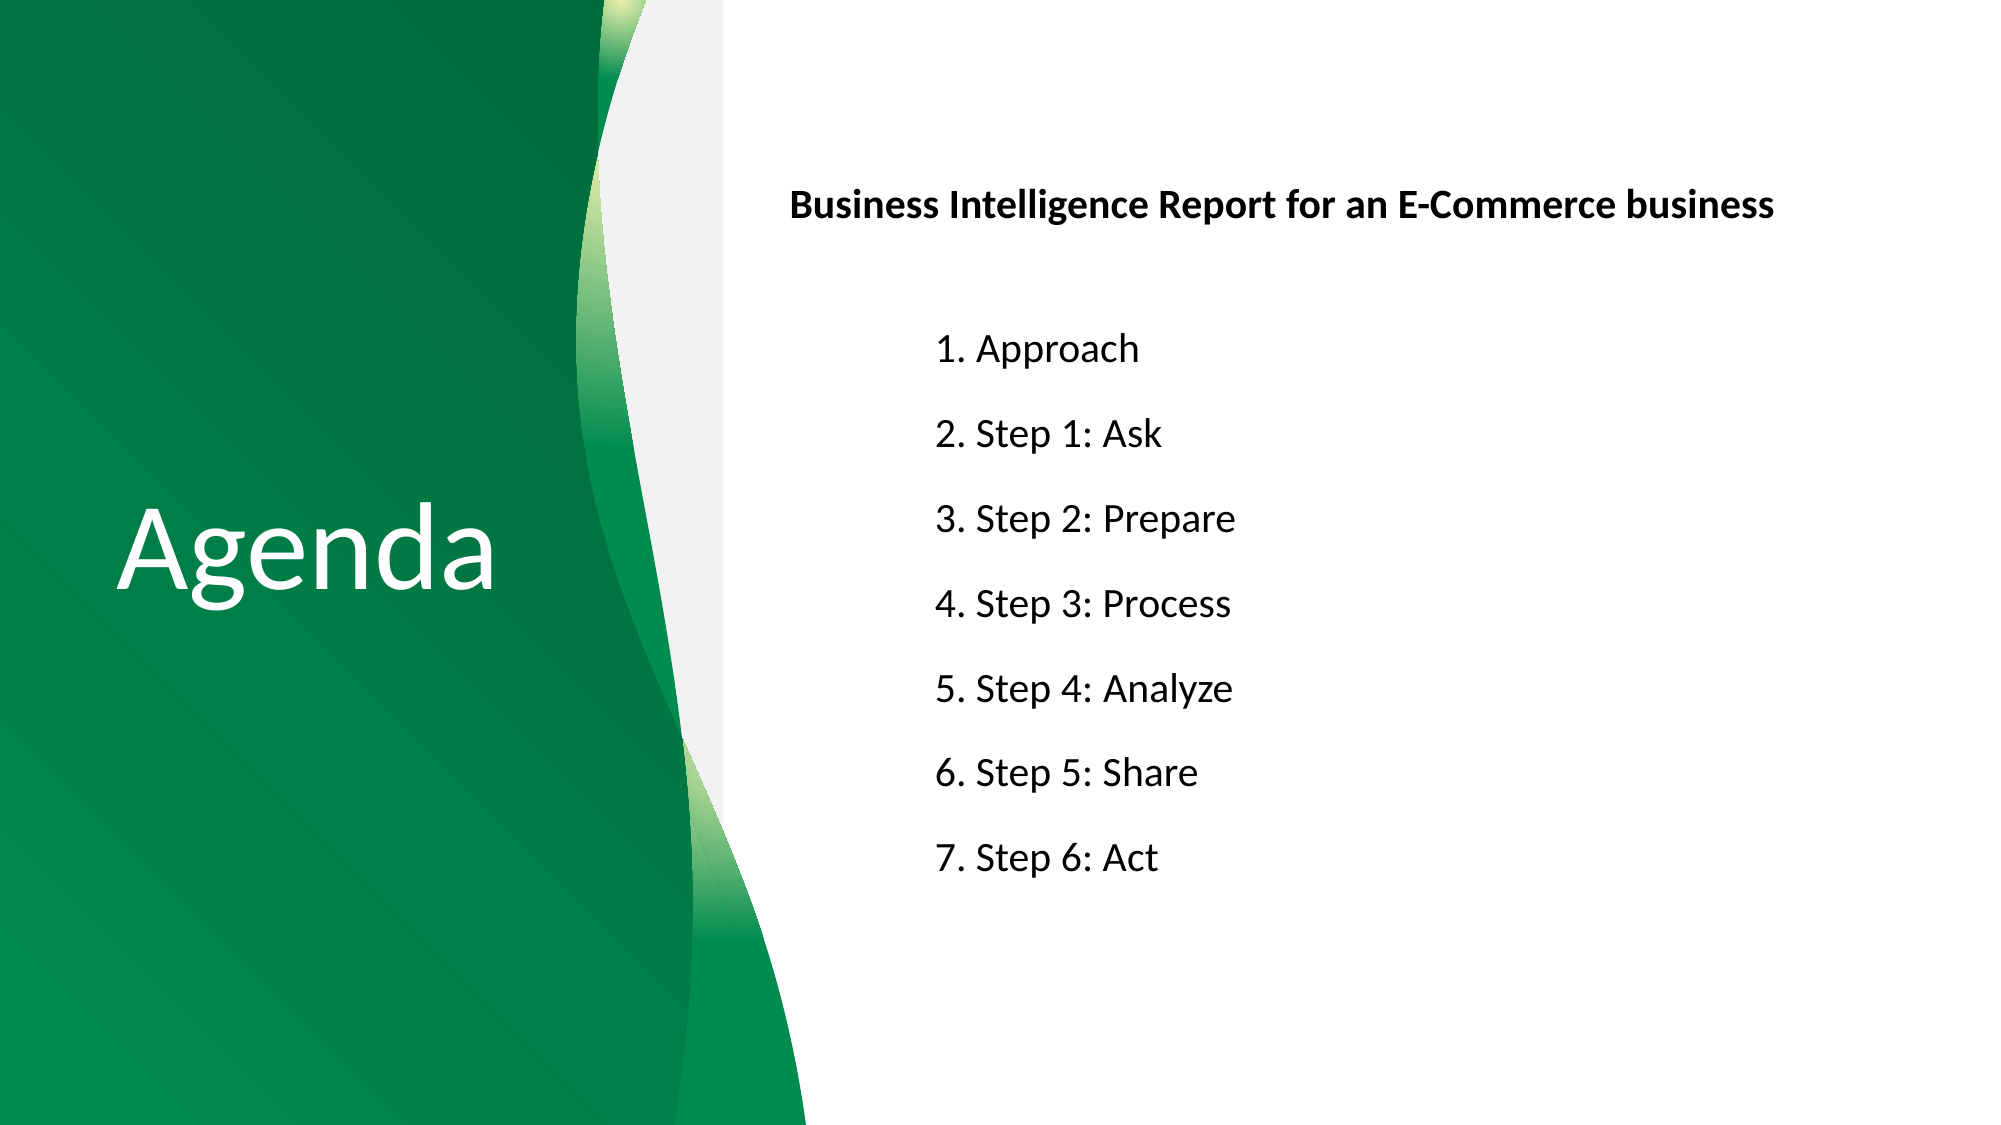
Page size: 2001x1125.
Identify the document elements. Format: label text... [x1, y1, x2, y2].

text_box 7. Step 6: Act [919, 822, 1975, 882]
text_box 4. Step 3: Process [919, 567, 1975, 627]
text_box 2. Step 1: Ask [919, 398, 1975, 458]
text_box 3. Step 2: Prepare [919, 483, 1975, 542]
text_box 6. Step 5: Share [919, 737, 1975, 797]
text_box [0, 0, 807, 1125]
text_box 5. Step 4: Analyze [919, 652, 1975, 712]
text_box Business Intelligence Report for an E-Commerce business [811, 169, 1847, 387]
text_box 1. Approach [919, 313, 1975, 373]
